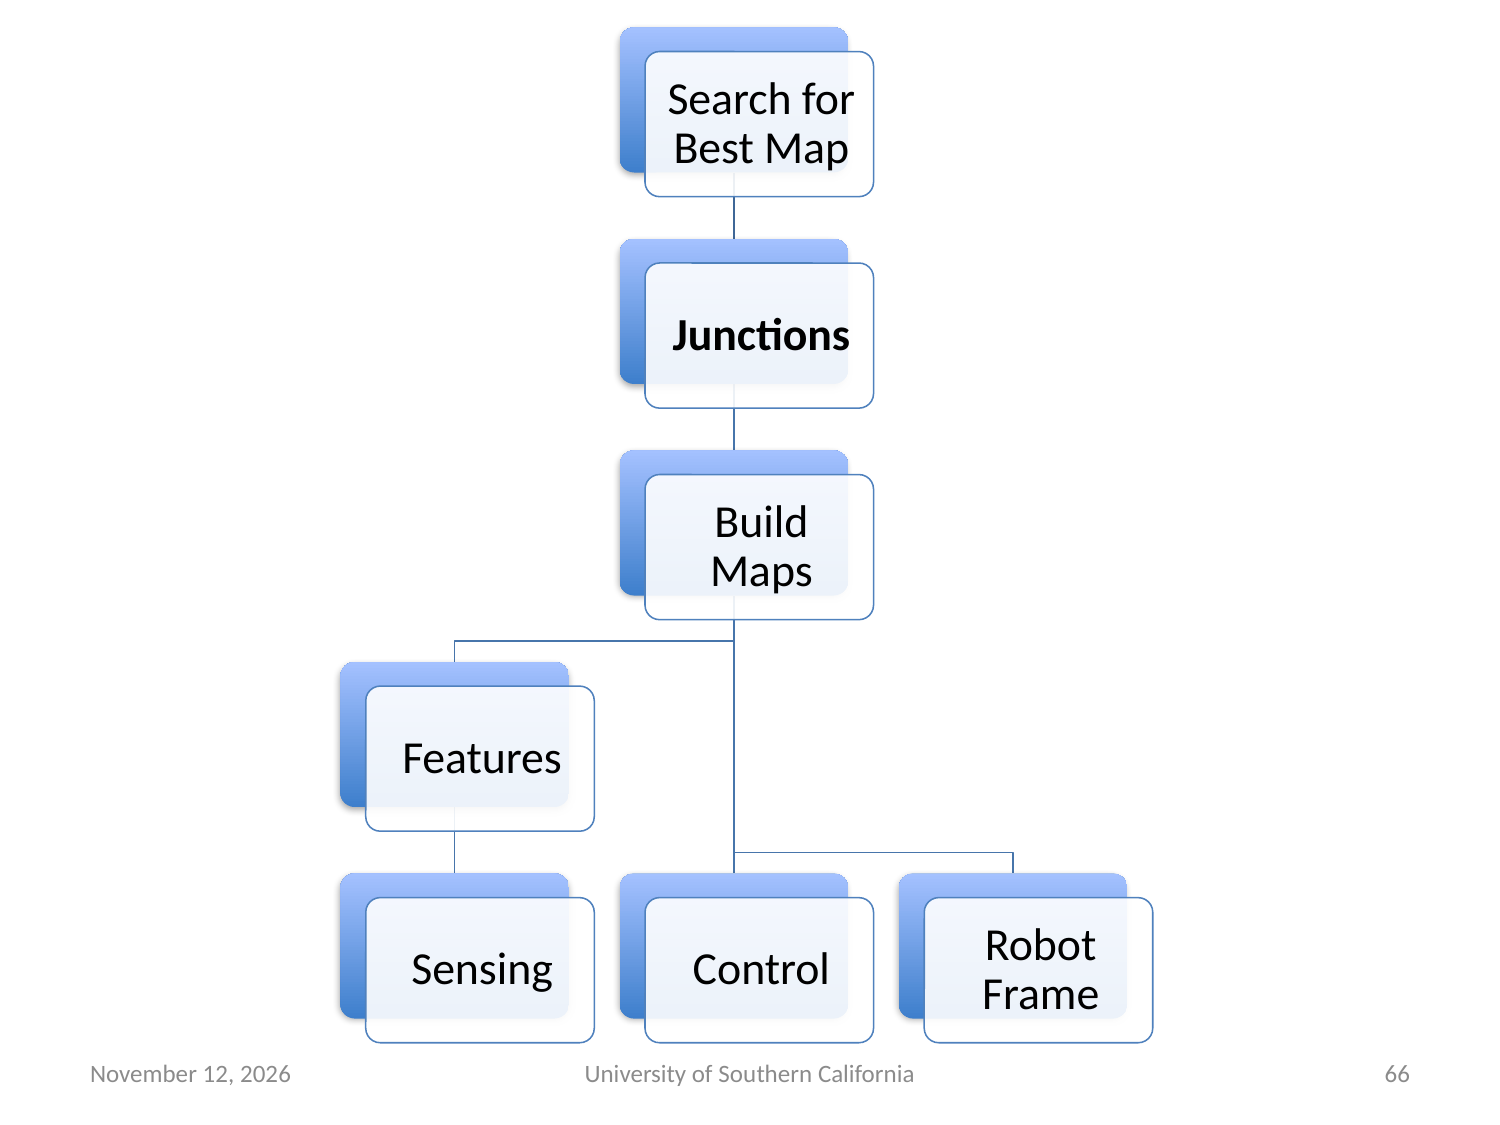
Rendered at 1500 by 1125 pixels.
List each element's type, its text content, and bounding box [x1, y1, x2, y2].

slide_number 66 [1074, 1051, 1425, 1103]
footer University of Southern California [512, 1051, 988, 1103]
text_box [39, 27, 1454, 1043]
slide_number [75, 1051, 425, 1103]
